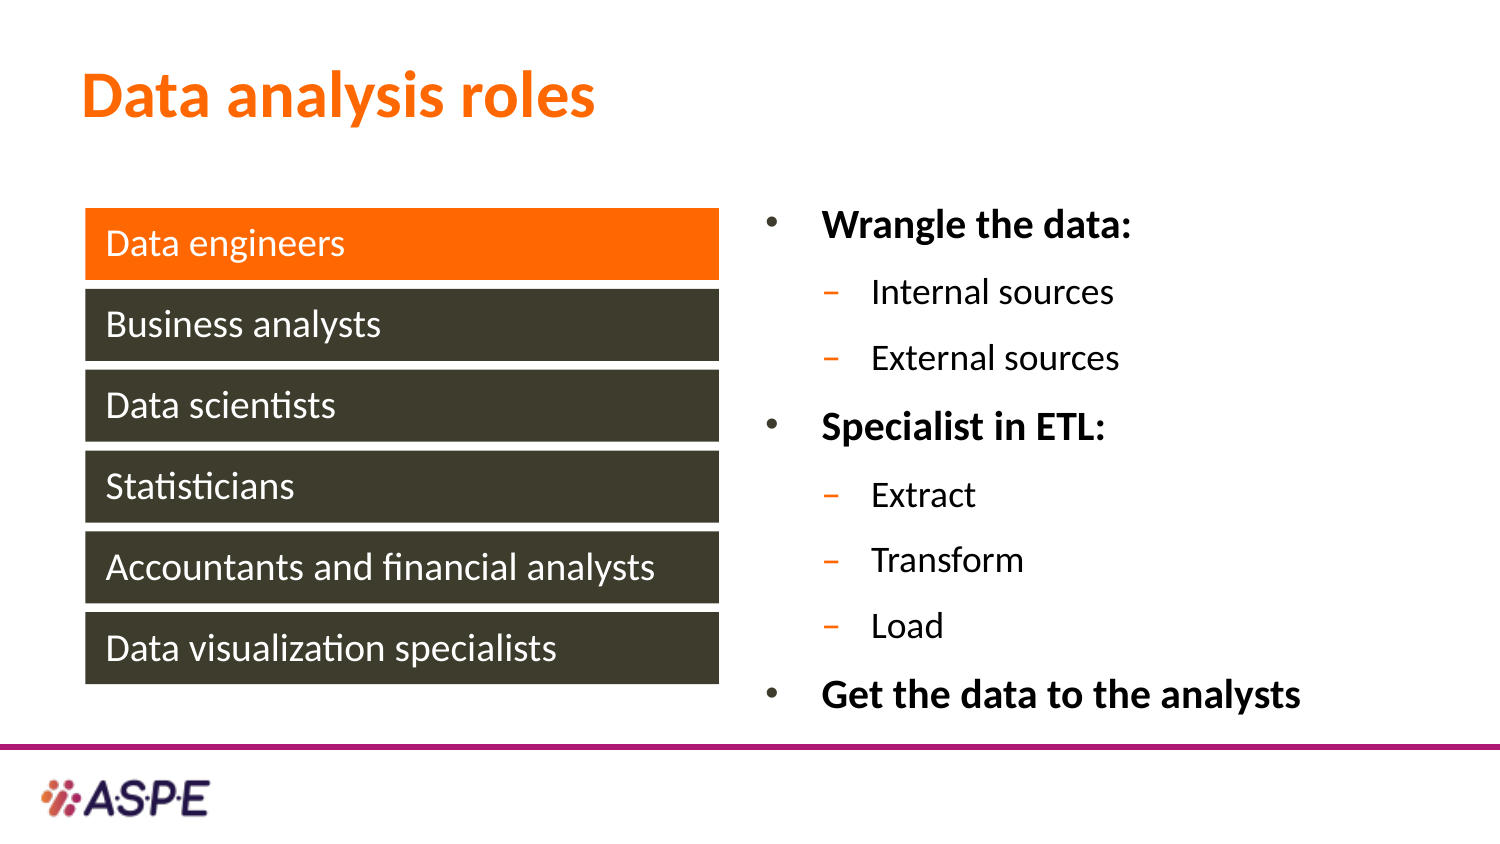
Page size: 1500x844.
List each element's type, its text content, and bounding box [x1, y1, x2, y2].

picture [37, 776, 213, 822]
title Data analysis roles [81, 60, 1433, 157]
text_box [85, 208, 719, 685]
list Wrangle the data: Internal sources External sources Specialist in ETL: Extract Transform Load Get the data to the analysts [765, 196, 1433, 744]
